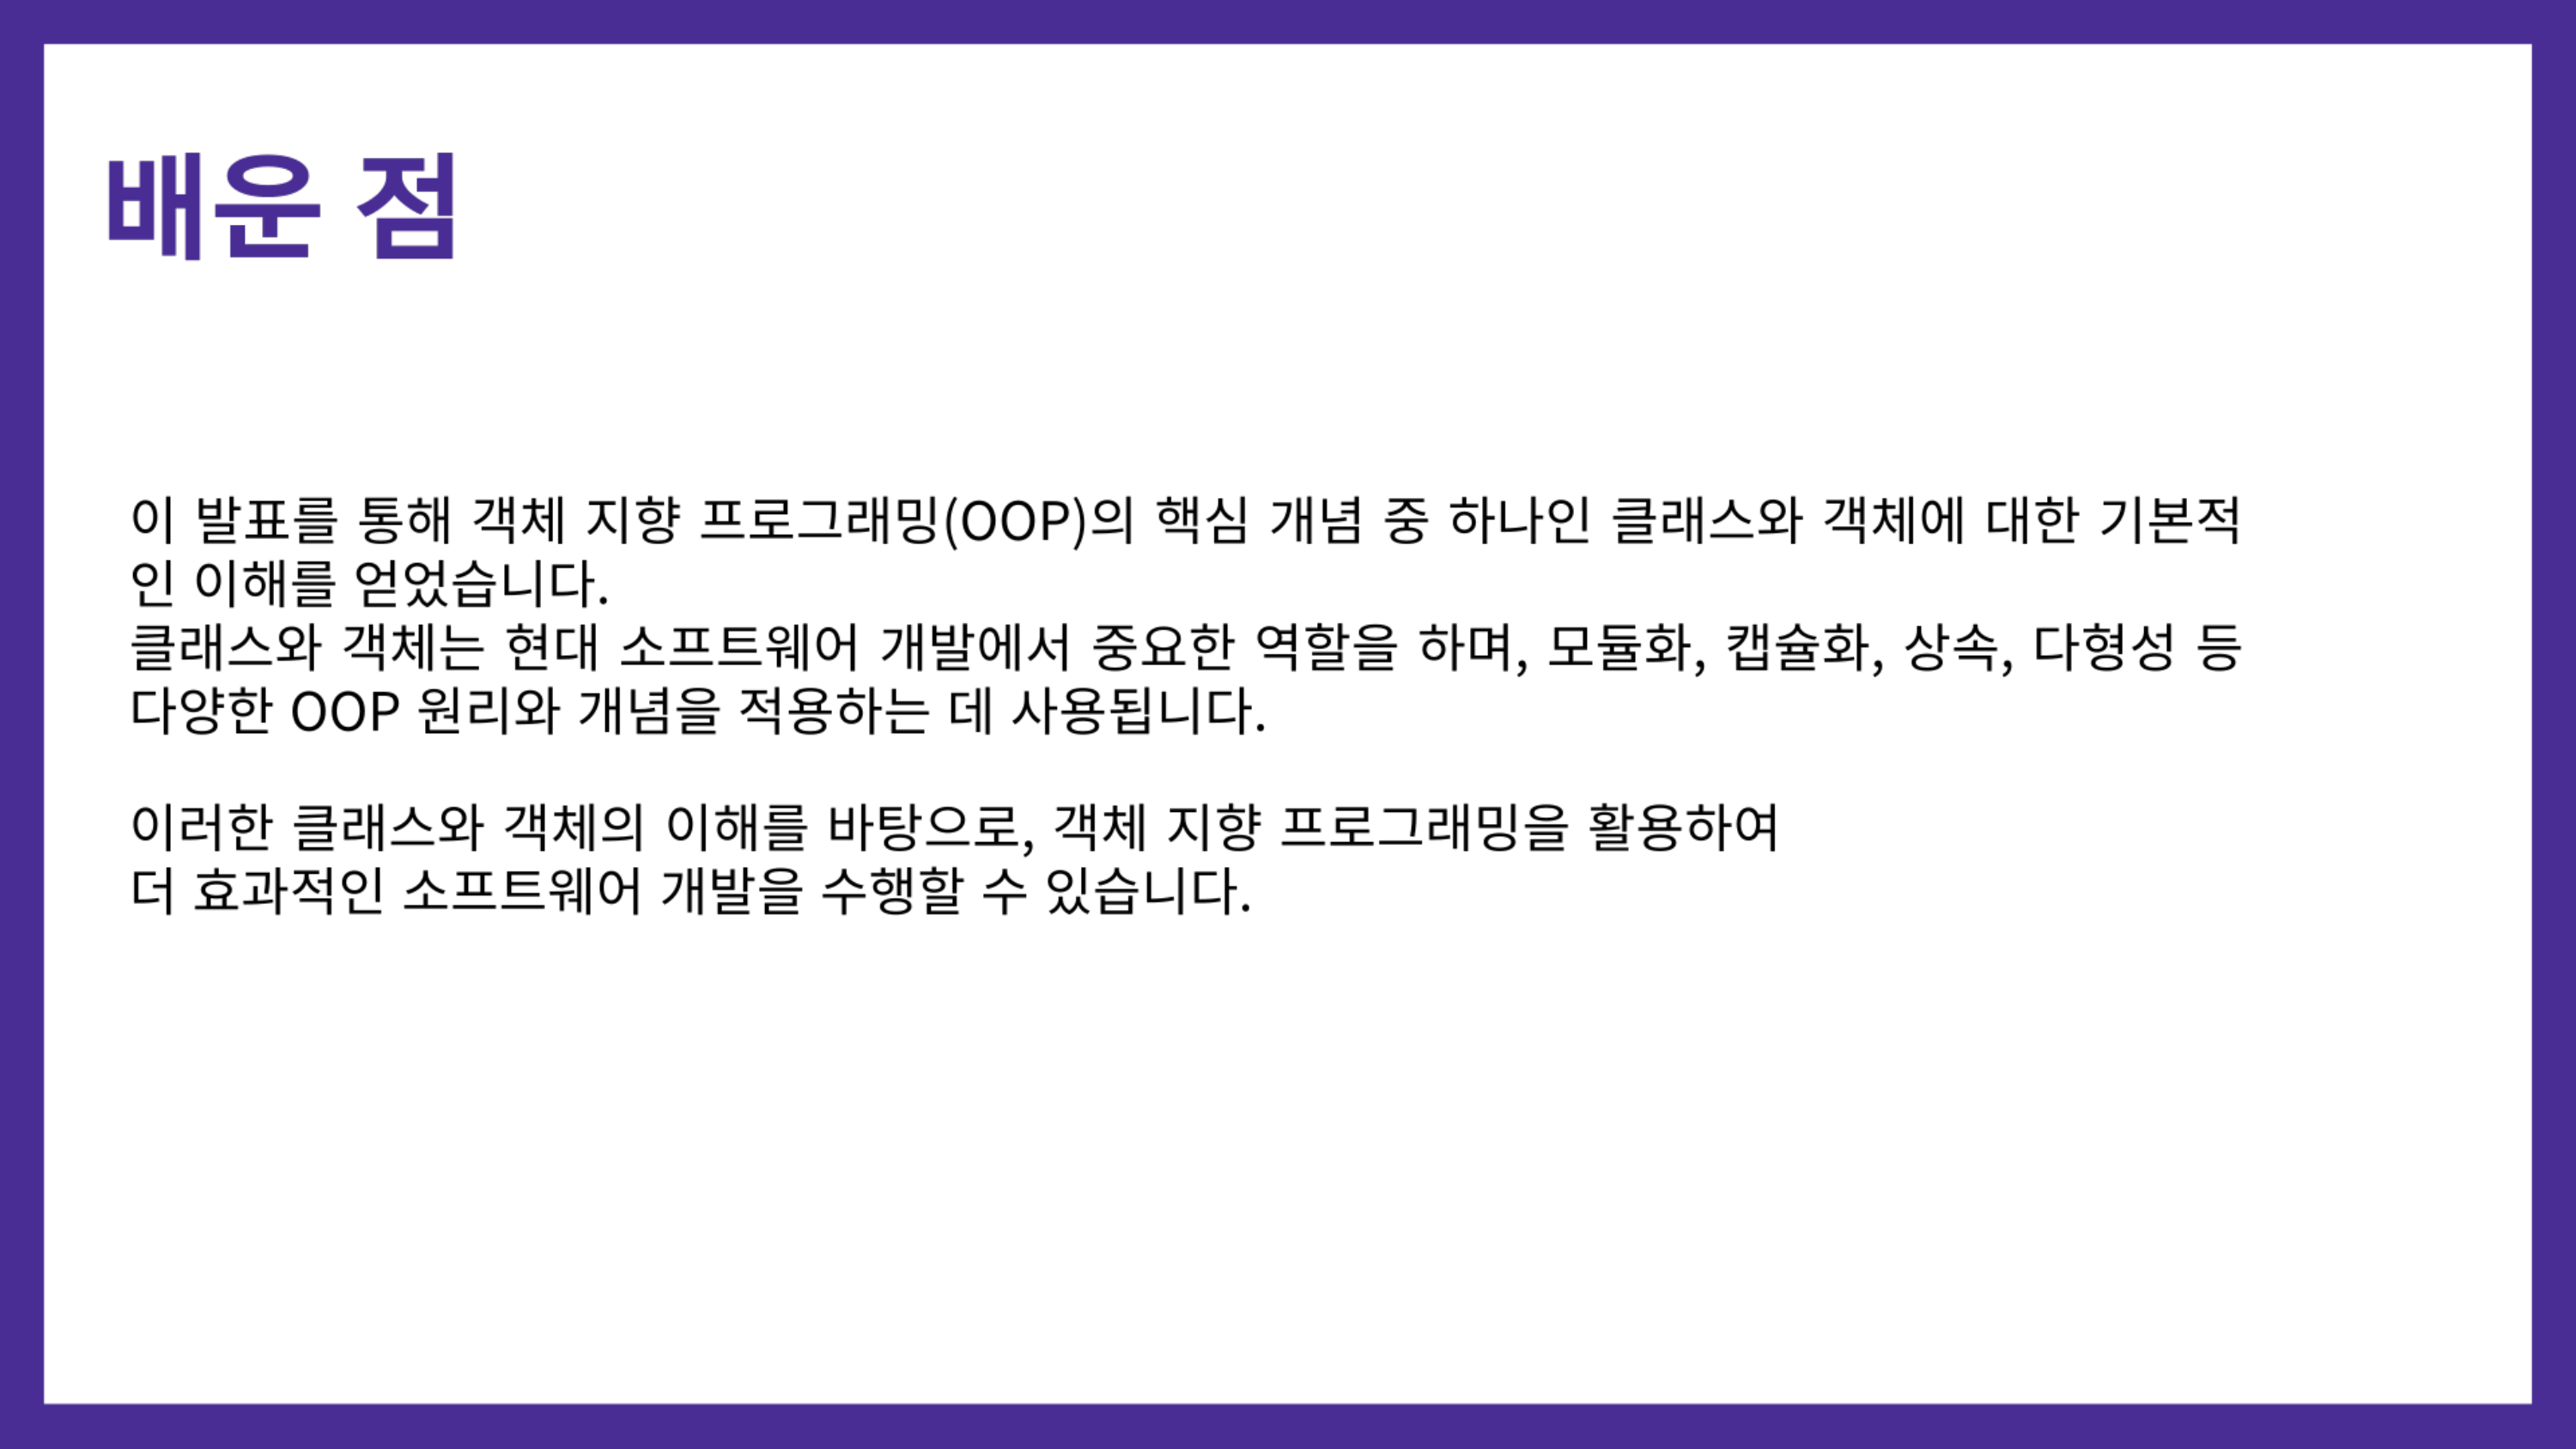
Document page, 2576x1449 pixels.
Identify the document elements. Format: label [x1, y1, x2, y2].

text_box [0, 0, 2576, 1449]
picture [53, 83, 577, 397]
picture [108, 464, 2294, 978]
